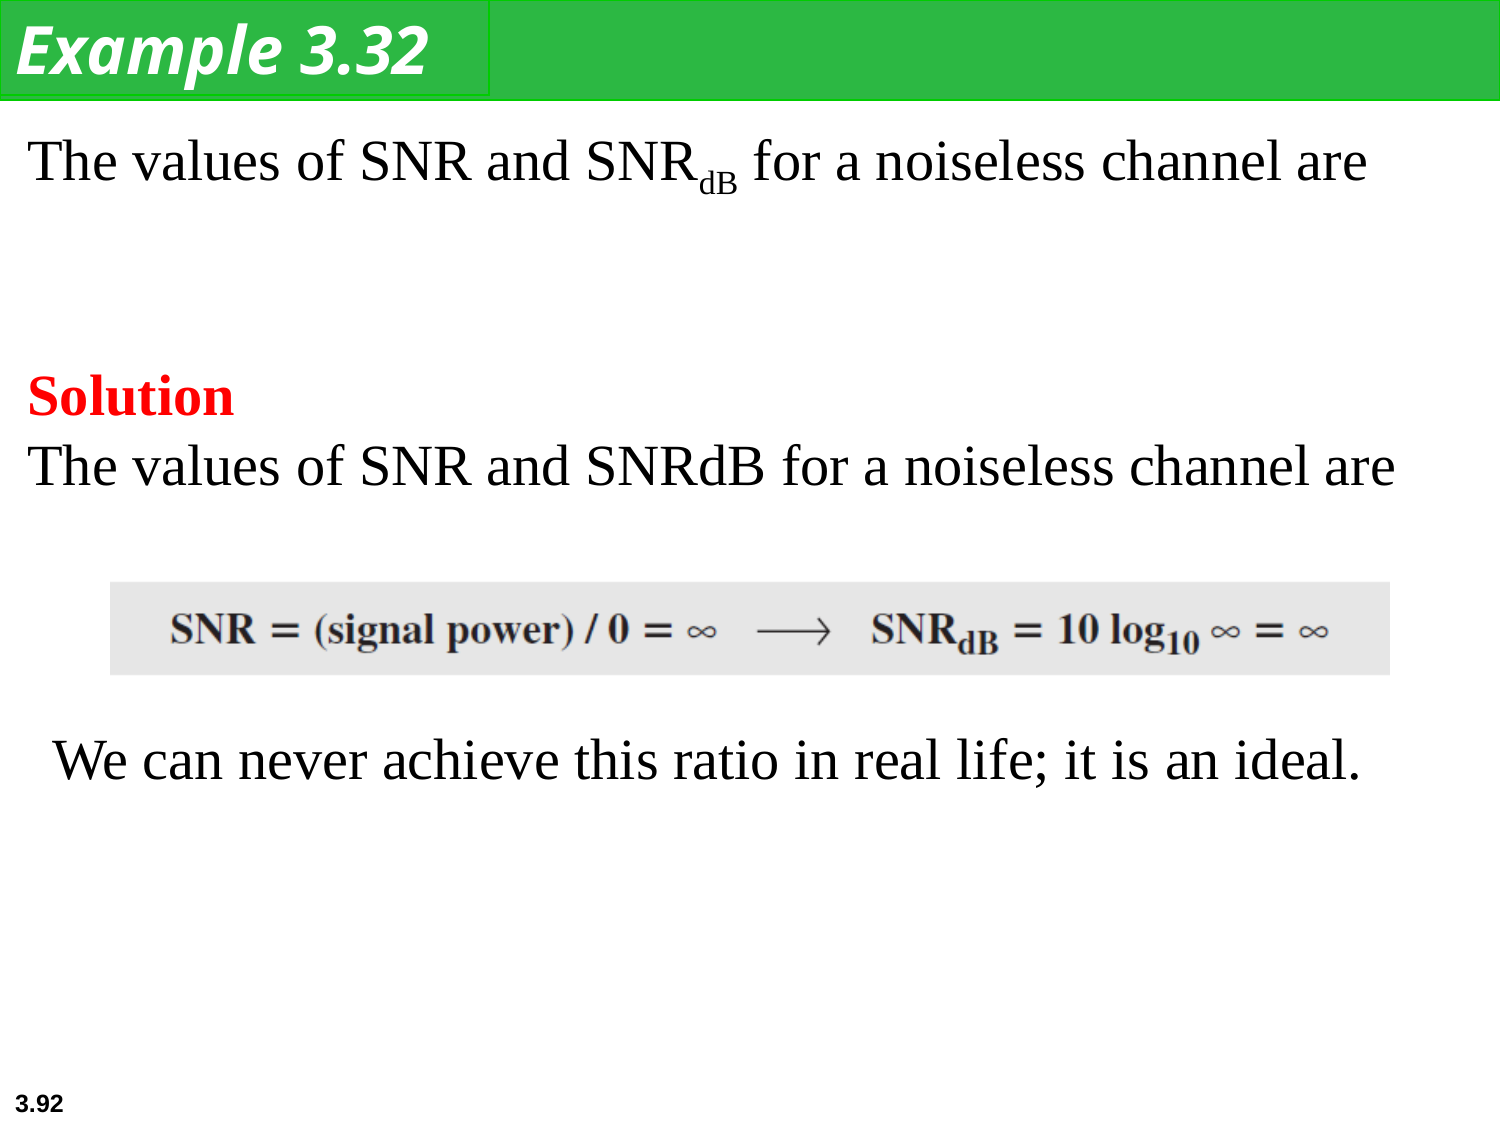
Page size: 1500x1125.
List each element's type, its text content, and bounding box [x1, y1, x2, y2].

text_box Solution The values of SNR and SNRdB for a noiseless channel are [12, 349, 1463, 505]
picture [110, 568, 1390, 688]
text_box We can never achieve this ratio in real life; it is an ideal. [37, 714, 1488, 799]
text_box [0, 0, 1500, 101]
text_box The values of SNR and SNRdB for a noiseless channel are [12, 114, 1463, 209]
text_box 3.‹#› [0, 1049, 313, 1125]
